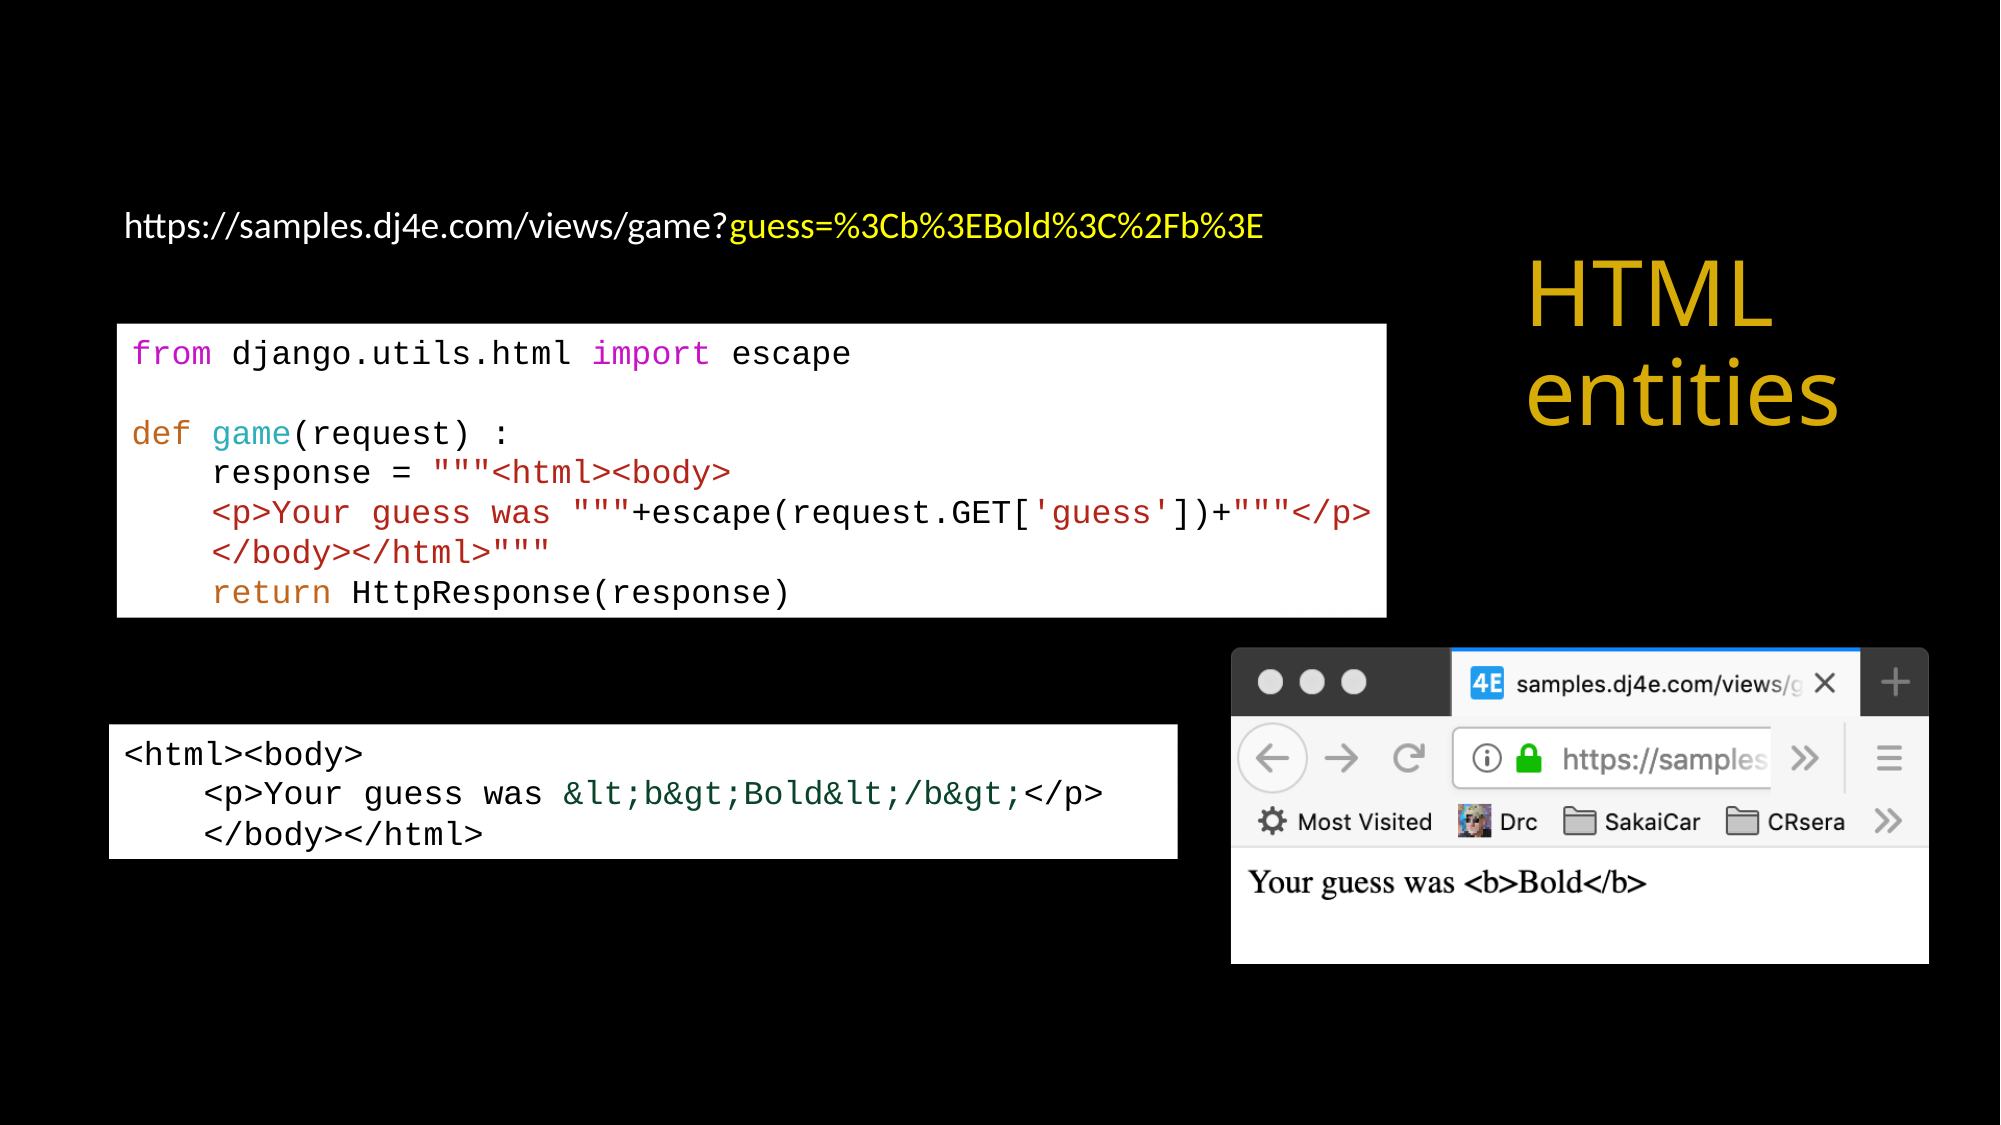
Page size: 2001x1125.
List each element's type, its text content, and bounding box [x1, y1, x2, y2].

title HTML entities [1509, 237, 1886, 456]
text_box https://samples.dj4e.com/views/game?guess=%3Cb%3EBold%3C%2Fb%3E [109, 193, 1361, 254]
picture [1160, 593, 2000, 964]
text_box from django.utils.html import escape def game(request) : response = """<html><body> <p>Your guess was """+escape(request.GET['guess'])+"""</p> </body></html>""" return HttpResponse(response) [116, 323, 1387, 618]
text_box <html><body> <p>Your guess was &lt;b&gt;Bold&lt;/b&gt;</p> </body></html> [109, 724, 1160, 859]
